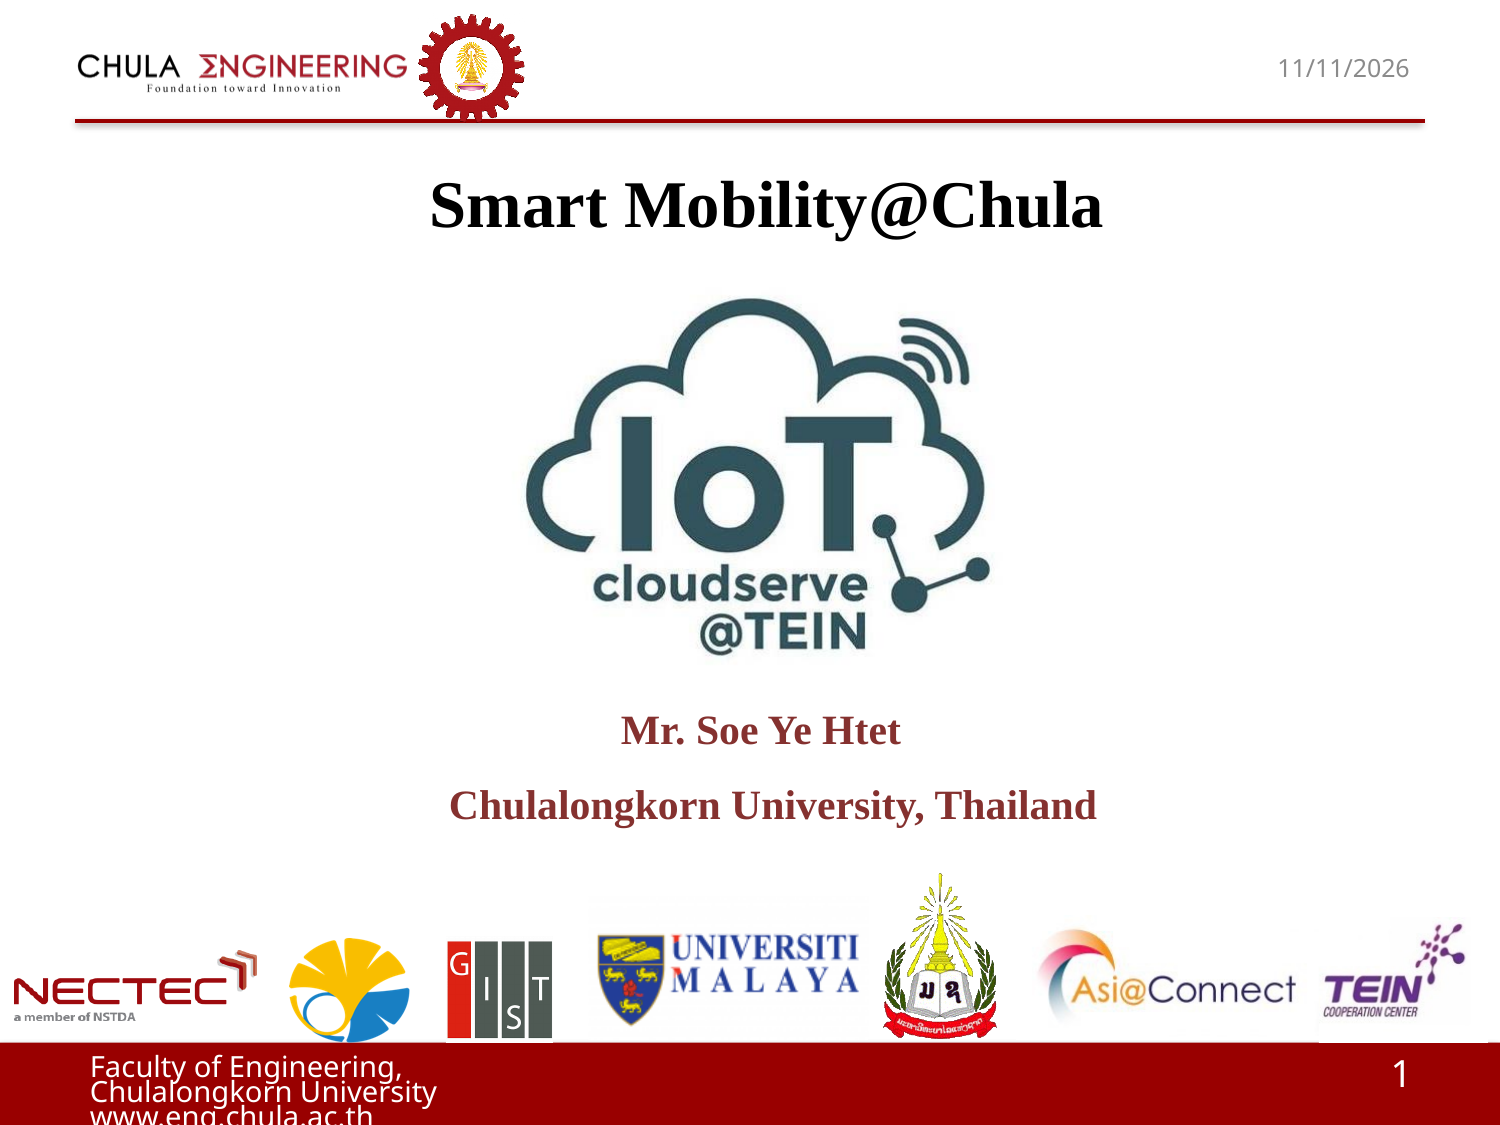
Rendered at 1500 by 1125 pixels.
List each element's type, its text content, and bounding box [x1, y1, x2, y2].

picture [417, 13, 525, 124]
picture [877, 864, 1001, 1049]
picture [491, 259, 1031, 687]
picture [75, 48, 412, 98]
picture [446, 936, 553, 1043]
picture [288, 938, 411, 1043]
title Smart Mobility@Chula [85, 146, 1450, 248]
text_box Mr. Soe Ye Htet Chulalongkorn University, Thailand [409, 670, 1113, 832]
picture [588, 896, 869, 1041]
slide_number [1074, 39, 1425, 100]
slide_number 1 [1301, 1048, 1427, 1103]
picture [14, 950, 257, 1021]
picture [1016, 914, 1489, 1043]
